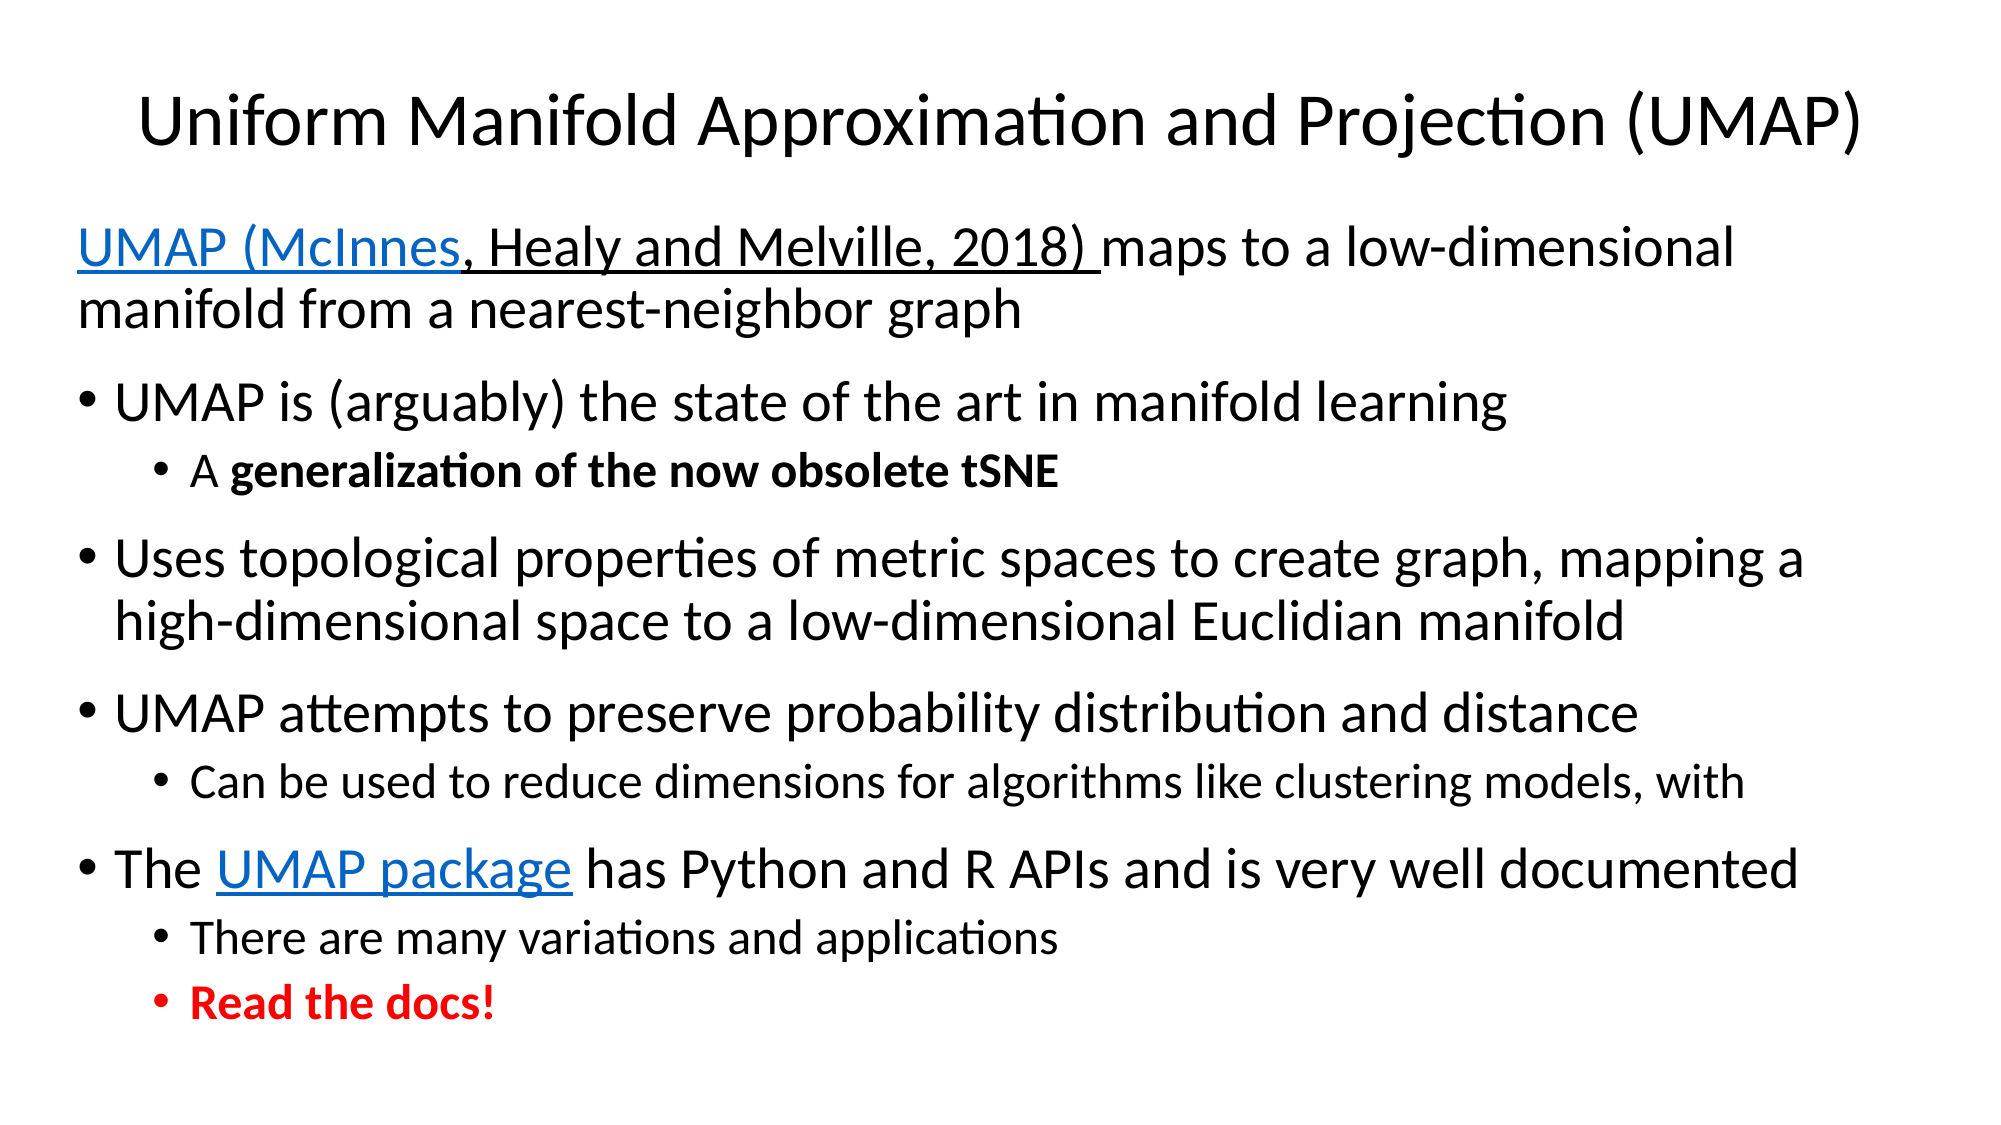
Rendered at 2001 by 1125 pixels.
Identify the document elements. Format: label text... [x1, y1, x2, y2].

title Uniform Manifold Approximation and Projection (UMAP) [122, 66, 1911, 176]
